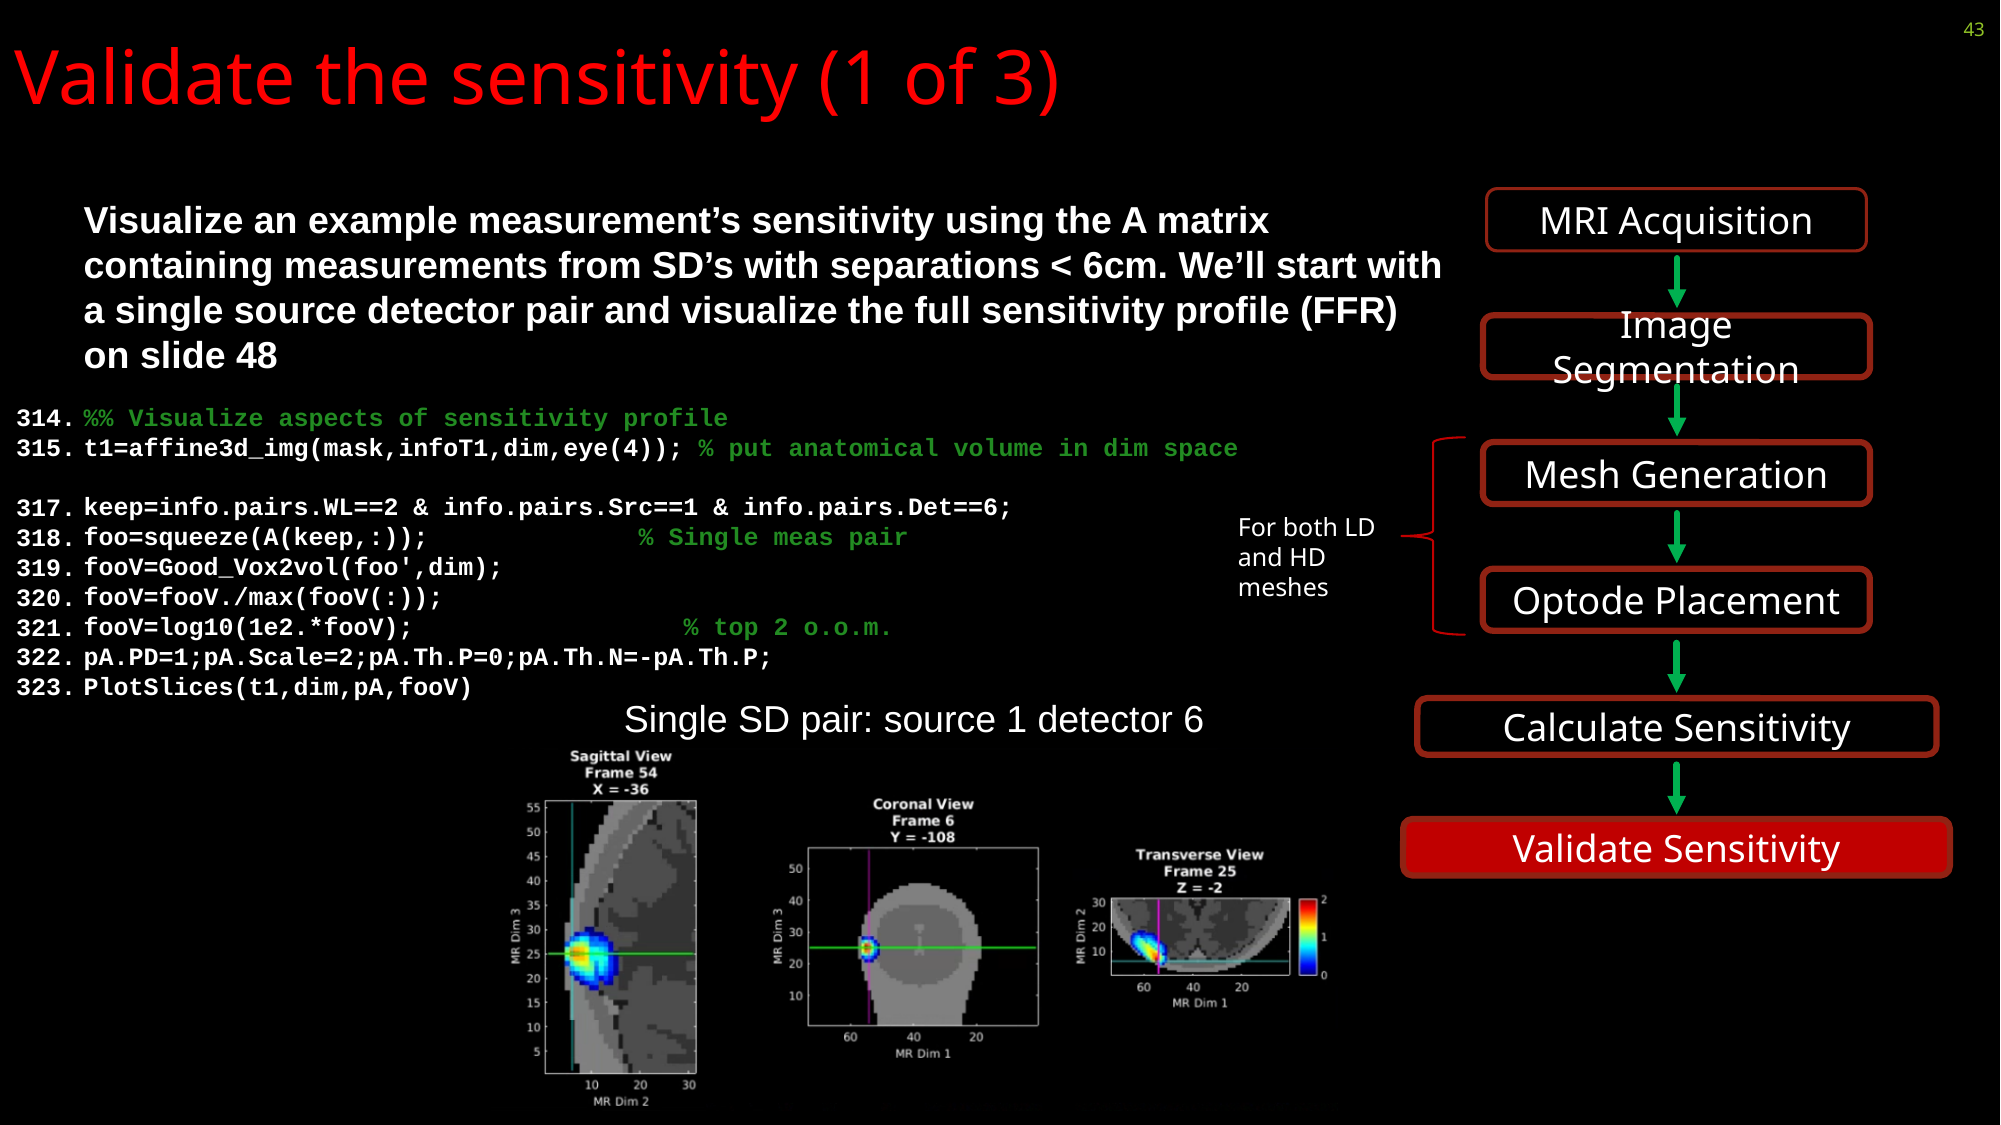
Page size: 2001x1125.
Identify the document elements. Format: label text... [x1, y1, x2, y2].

picture [490, 748, 1339, 1111]
text_box Mesh Generation [1481, 440, 1872, 506]
text_box 314. 315. 317. 318. 319. 320. 321. 322. 323. [1, 394, 92, 739]
text_box MRI Acquisition [1485, 187, 1868, 253]
slide_number 43 [1887, 0, 2000, 61]
text_box Validate the sensitivity (1 of 3) [0, 0, 2000, 149]
text_box Single SD pair: source 1 detector 6 [609, 687, 1220, 747]
text_box Calculate Sensitivity [1415, 696, 1939, 757]
text_box Image Segmentation [1481, 313, 1872, 379]
text_box Visualize an example measurement’s sensitivity using the A matrix containing measurements from SD’s with separations < 6cm. We’ll start with a single source detector pair and visualize the full sensitivity profile (FFR) on slide 48 %% Visualize aspects of sensitivity profile t1=affine3d_img(mask,infoT1,dim,eye(4)); % put anatomical volume in dim space keep=info.pairs.WL==2 & info.pairs.Src==1 & info.pairs.Det==6; foo=squeeze(A(keep,:)); % Single meas pair fooV=Good_Vox2vol(foo',dim); fooV=fooV./max(fooV(:)); fooV=log10(1e2.*fooV); % top 2 o.o.m. pA.PD=1;pA.Scale=2;pA.Th.P=0;pA.Th.N=-pA.Th.P; PlotSlices(t1,dim,pA,fooV) [68, 188, 1462, 708]
text_box Optode Placement [1481, 567, 1872, 633]
text_box For both LD and HD meshes [1223, 503, 1431, 609]
text_box Validate Sensitivity [1401, 817, 1952, 878]
text_box [1431, 436, 1466, 636]
